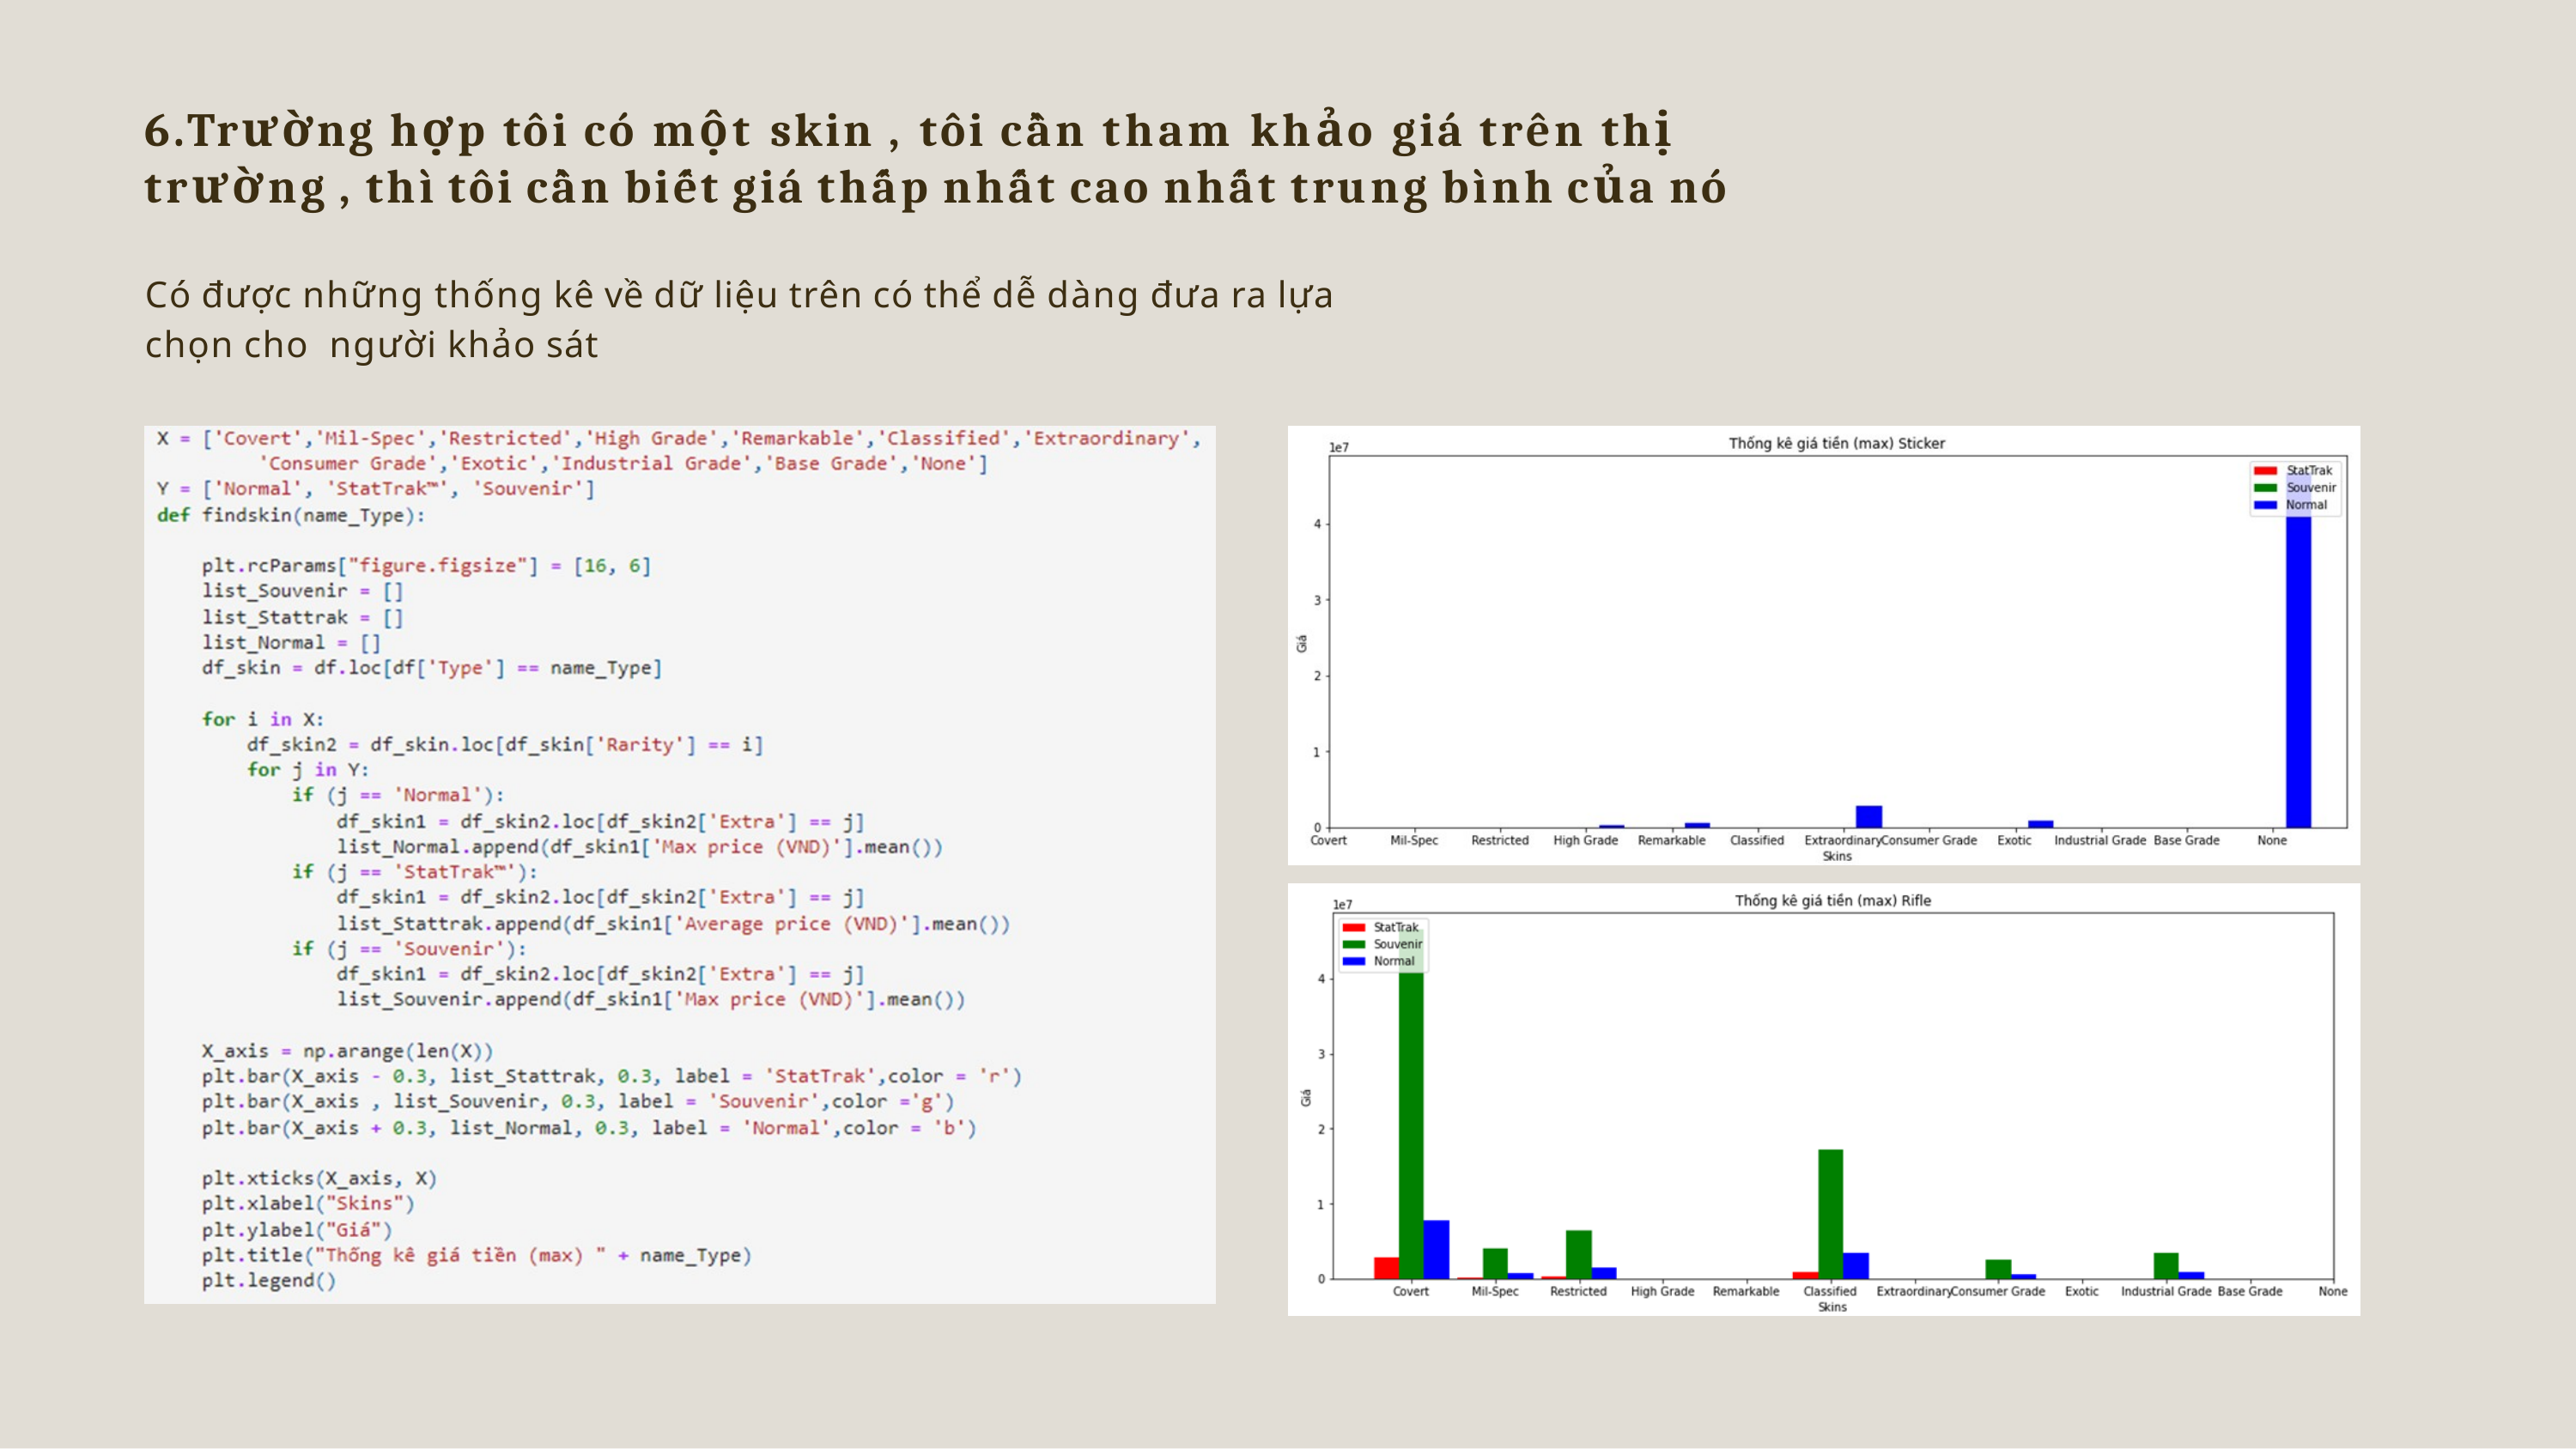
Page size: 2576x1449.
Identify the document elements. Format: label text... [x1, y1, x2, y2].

picture [144, 426, 1216, 1304]
title 6.Trường hợp tôi có một skin , tôi cần tham khảo giá trên thị trường , thì tôi cần biết giá thấp nhất cao nhất trung bình của nó [143, 94, 1750, 342]
picture [1287, 426, 2360, 865]
picture [1287, 882, 2360, 1316]
text_box Có được những thống kê về dữ liệu trên có thể dễ dàng đưa ra lựa chọn cho người khảo sát [143, 264, 1422, 365]
